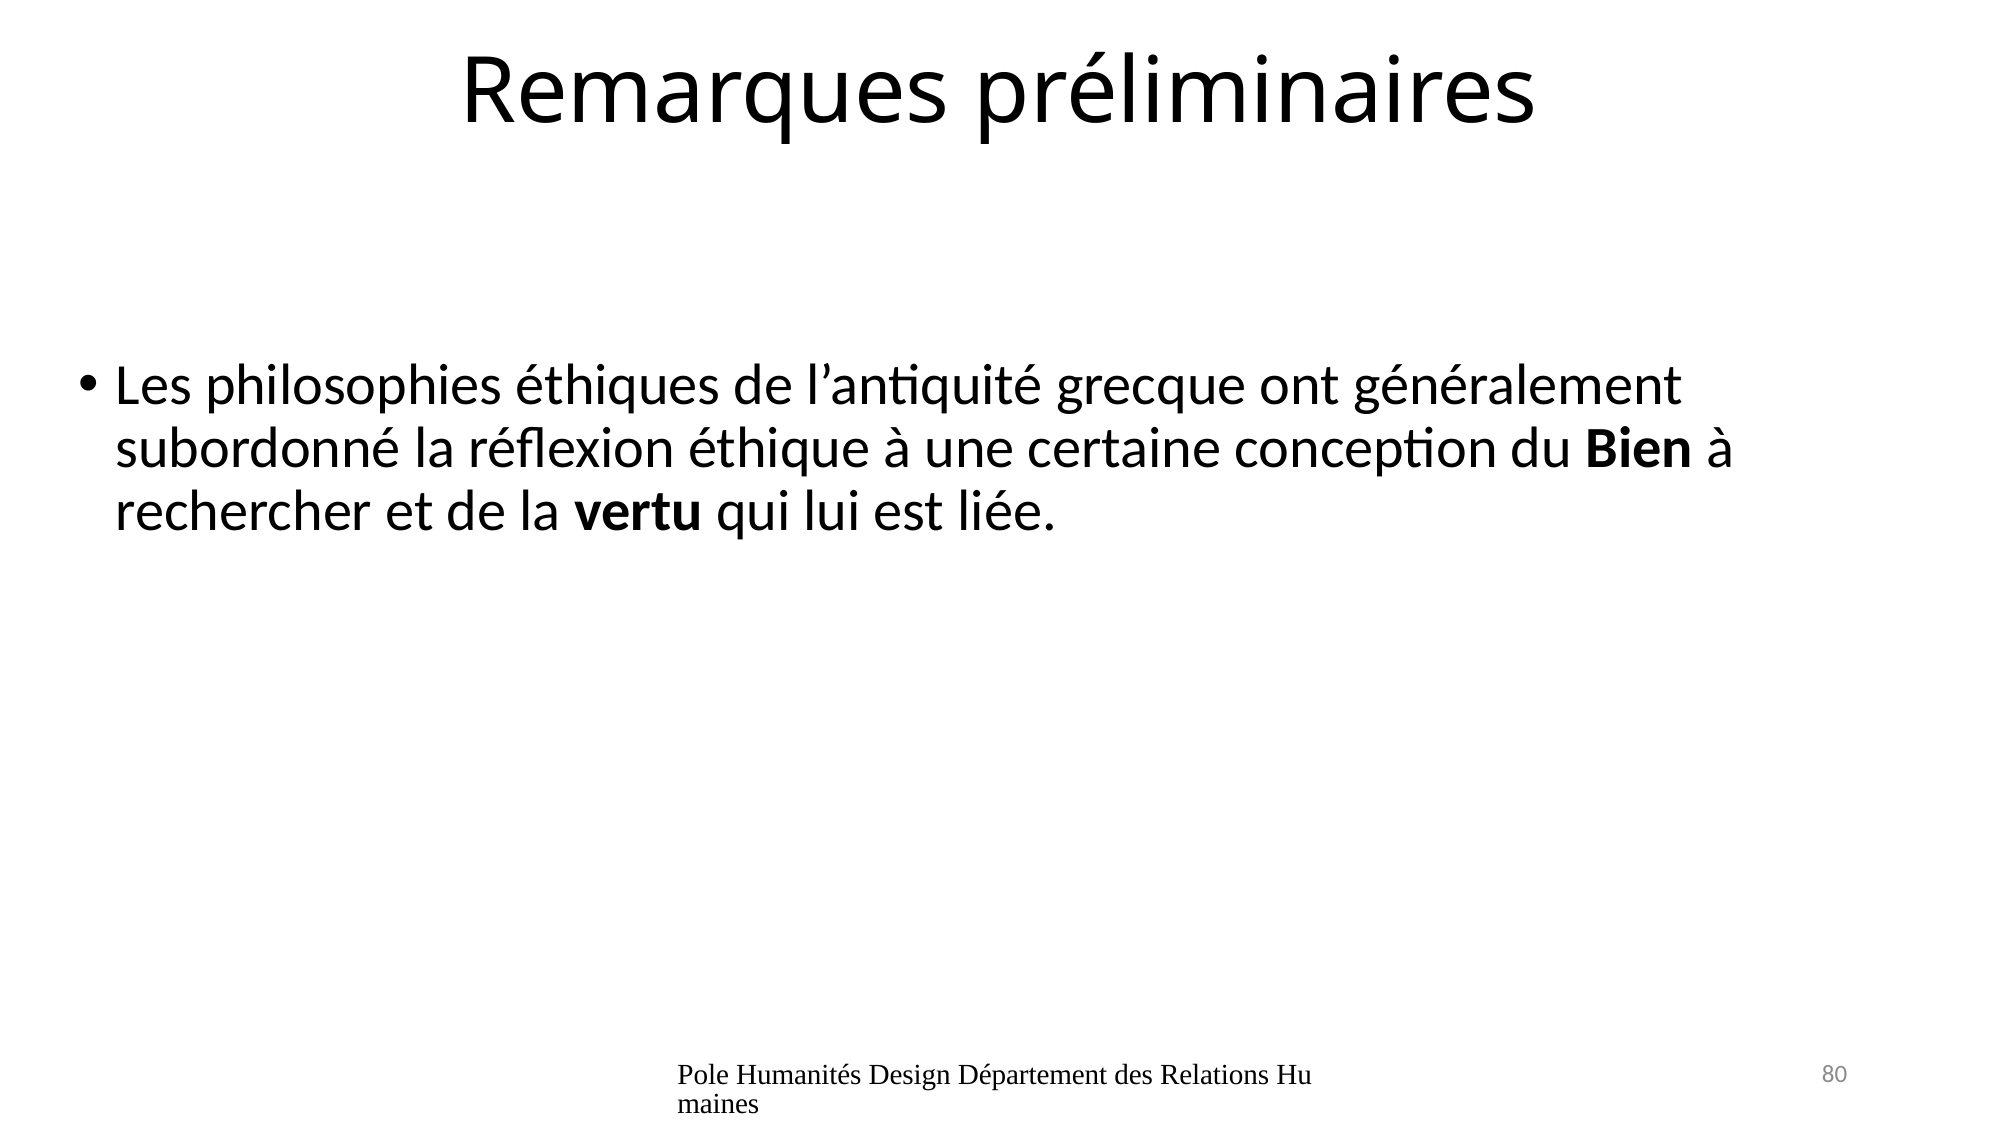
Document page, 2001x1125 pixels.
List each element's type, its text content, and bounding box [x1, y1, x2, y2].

footer Pole Humanités Design Département des Relations Humaines [662, 1042, 1338, 1103]
title Remarques préliminaires [137, 34, 1861, 151]
slide_number 80 [1412, 1042, 1863, 1103]
list Les philosophies éthiques de l’antiquité grecque ont généralement subordonné la réflexion éthique à une certaine conception du Bien à rechercher et de la vertu qui lui est liée. [63, 172, 1963, 1074]
